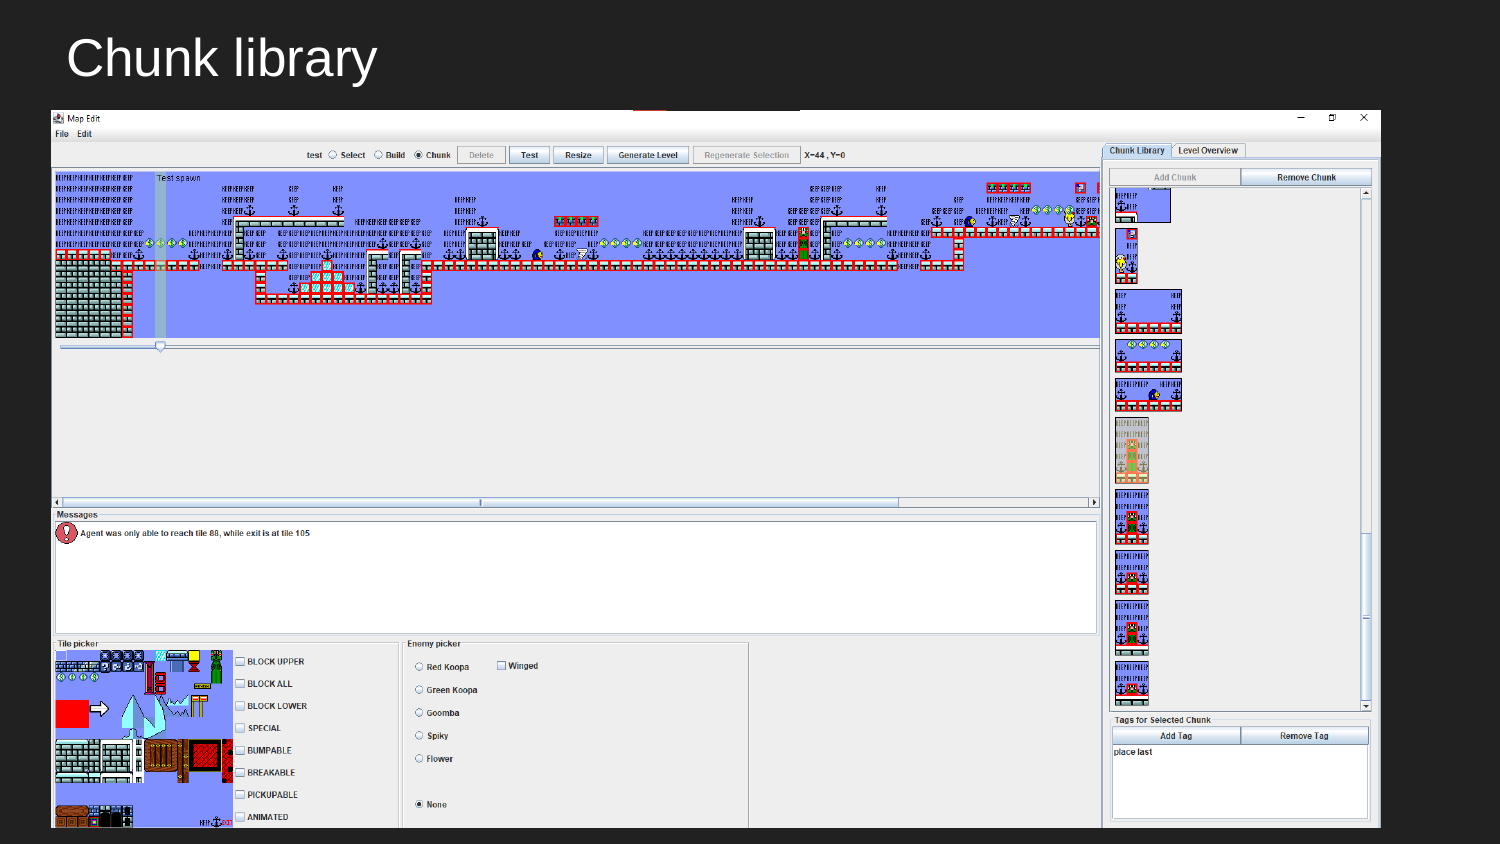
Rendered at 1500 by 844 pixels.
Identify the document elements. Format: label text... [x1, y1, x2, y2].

title Chunk library [51, 8, 1449, 103]
picture [50, 110, 1381, 828]
